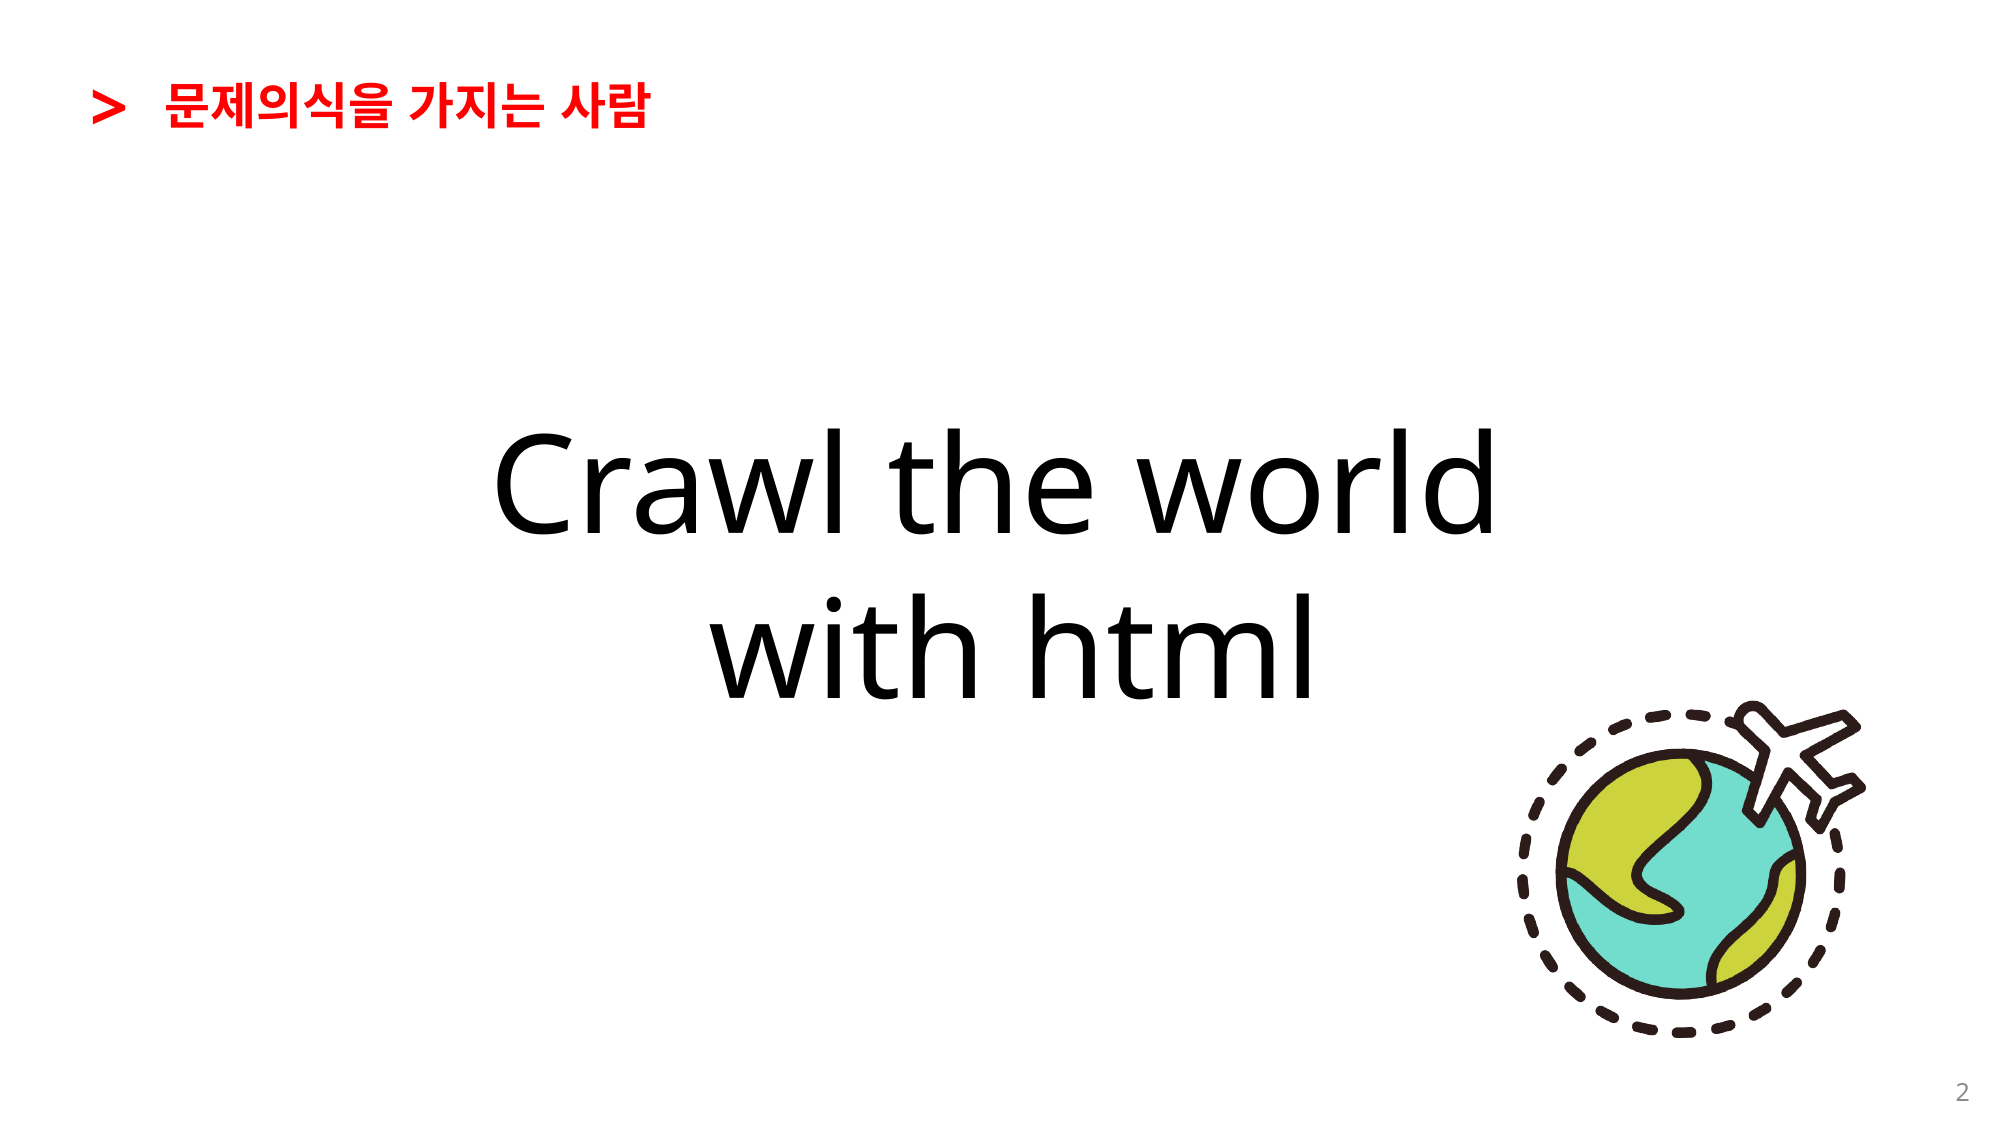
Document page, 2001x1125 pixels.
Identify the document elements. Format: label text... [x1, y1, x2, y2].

slide_number 2 [1534, 1063, 1985, 1124]
text_box Crawl the world with html [308, 388, 1721, 733]
text_box 문제의식을 가지는 사람 [149, 67, 1012, 143]
picture [1517, 694, 1866, 1044]
text_box > [75, 57, 675, 152]
